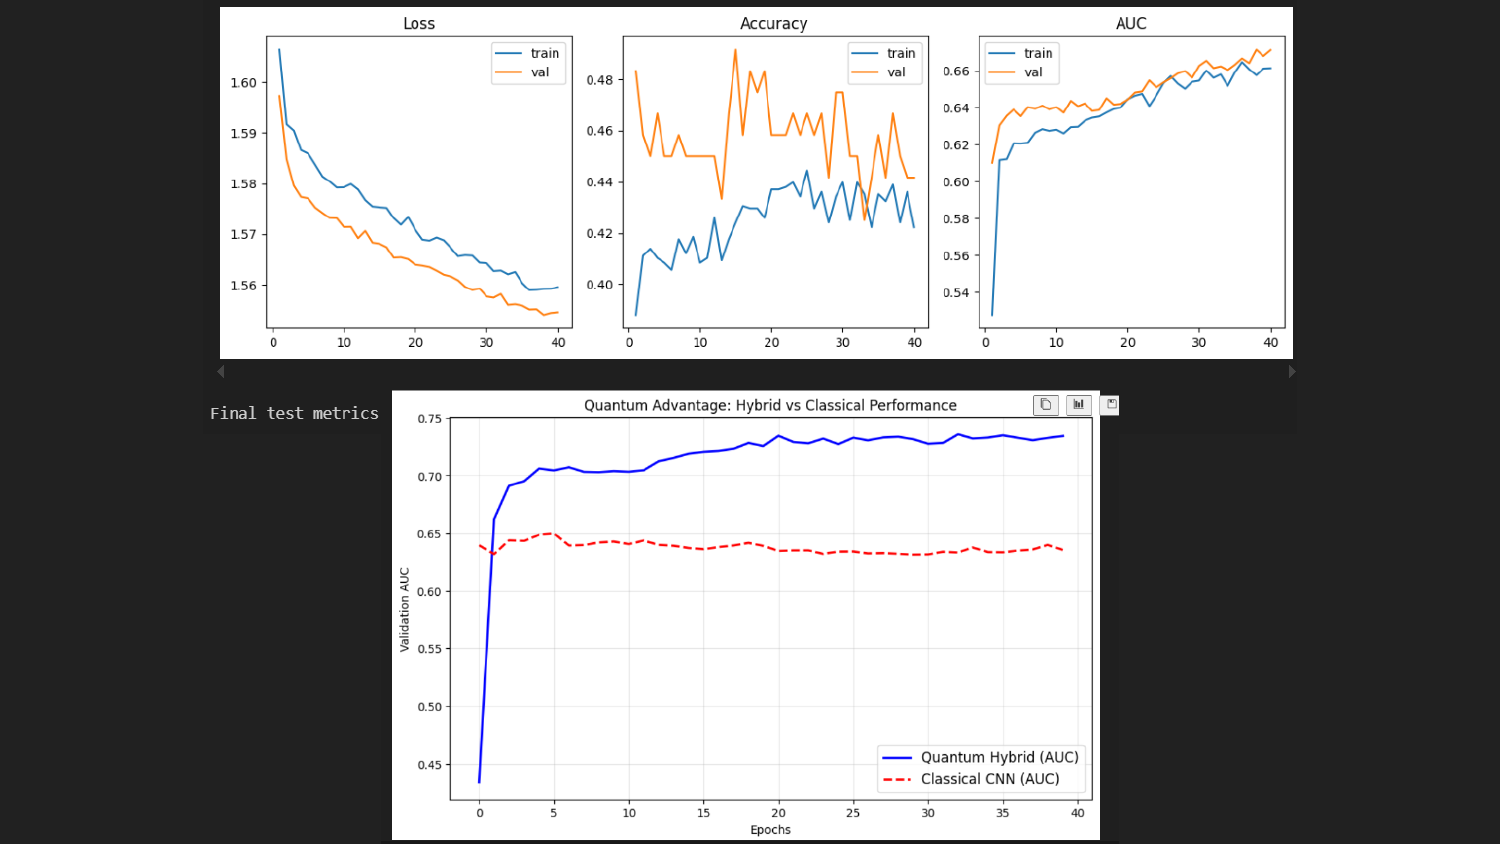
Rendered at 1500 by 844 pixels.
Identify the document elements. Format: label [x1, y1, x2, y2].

picture [203, 0, 1297, 844]
